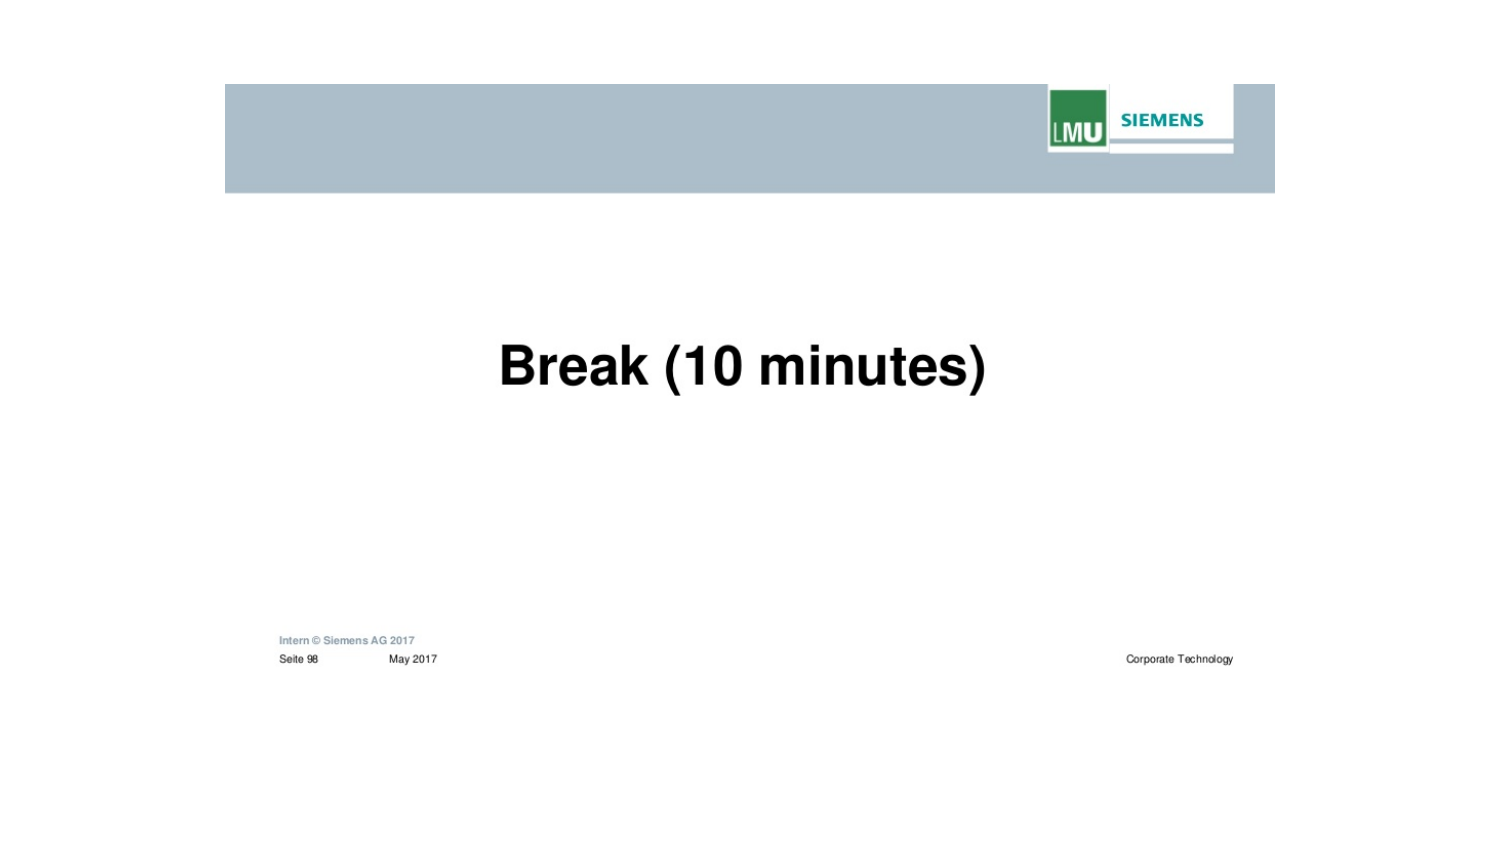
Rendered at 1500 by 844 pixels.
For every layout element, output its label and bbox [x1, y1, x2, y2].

picture [224, 84, 1276, 676]
